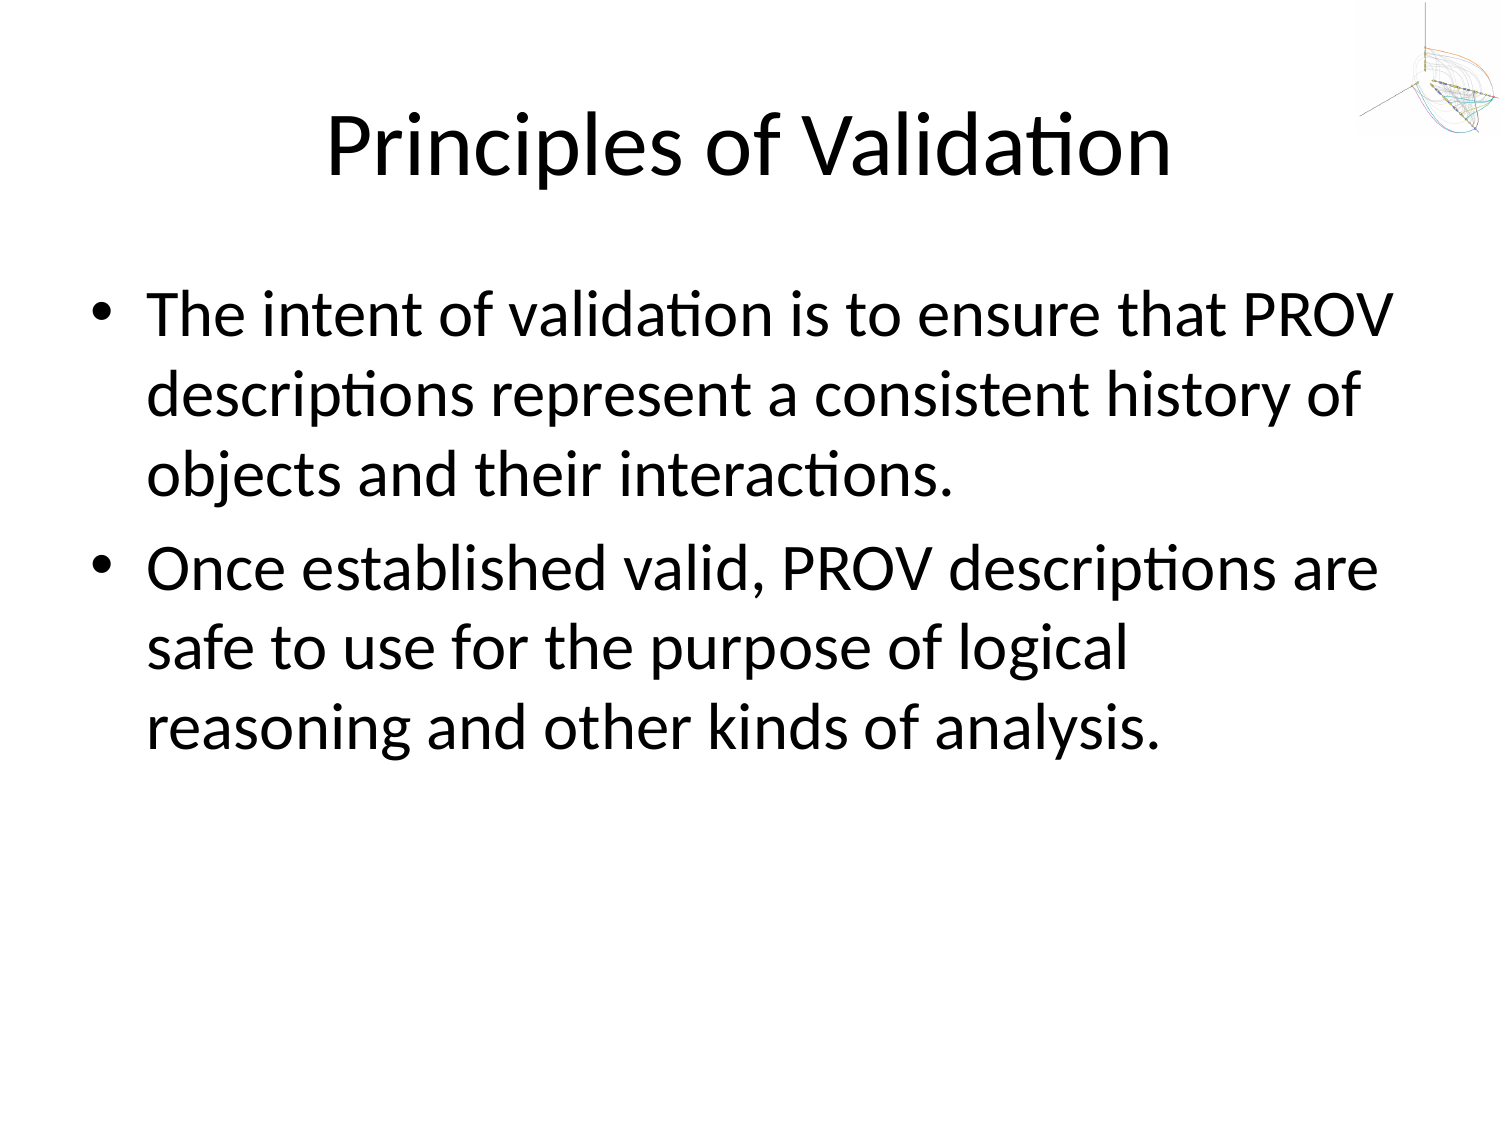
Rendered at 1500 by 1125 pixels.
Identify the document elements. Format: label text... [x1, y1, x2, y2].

title Principles of Validation [75, 45, 1425, 233]
picture [1356, 0, 1500, 135]
list The intent of validation is to ensure that PROV descriptions represent a consistent history of objects and their interactions. Once established valid, PROV descriptions are safe to use for the purpose of logical reasoning and other kinds of analysis. [75, 262, 1425, 1005]
